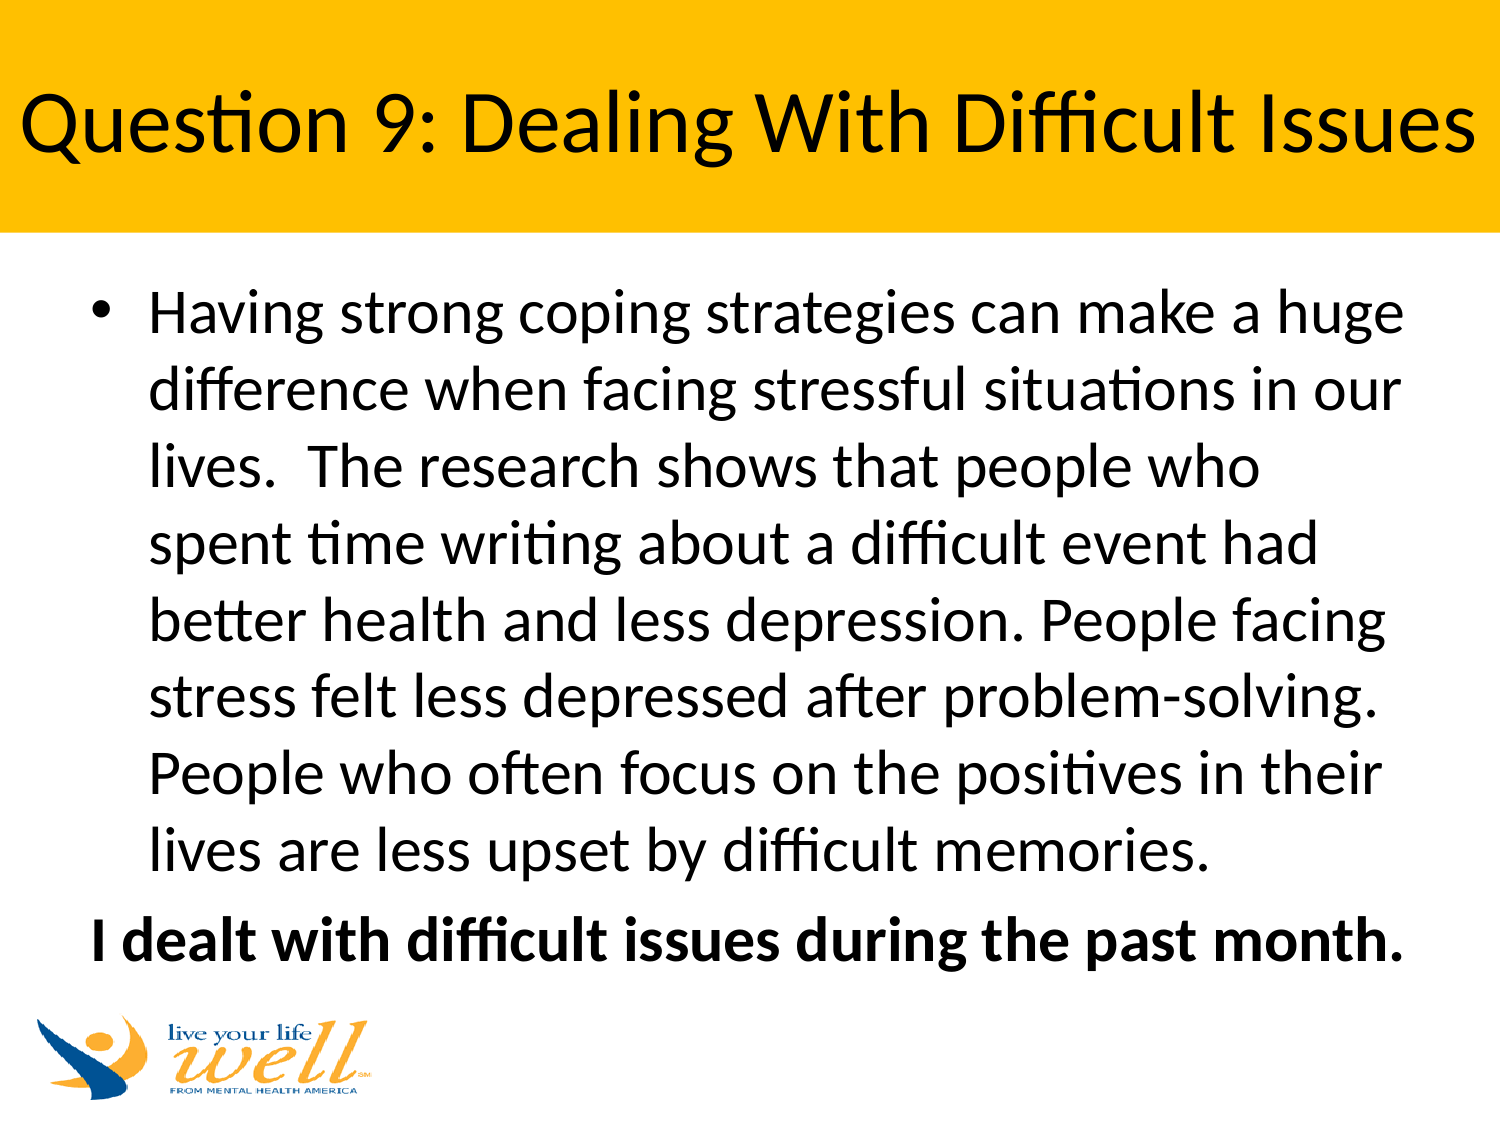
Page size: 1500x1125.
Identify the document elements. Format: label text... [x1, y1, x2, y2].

title Question 9: Dealing With Difficult Issues [0, 0, 1500, 233]
picture [37, 1012, 372, 1101]
list Having strong coping strategies can make a huge difference when facing stressful situations in our lives. The research shows that people who spent time writing about a difficult event had better health and less depression. People facing stress felt less depressed after problem-solving. People who often focus on the positives in their lives are less upset by difficult memories. I dealt with difficult issues during the past month. [75, 262, 1425, 1005]
